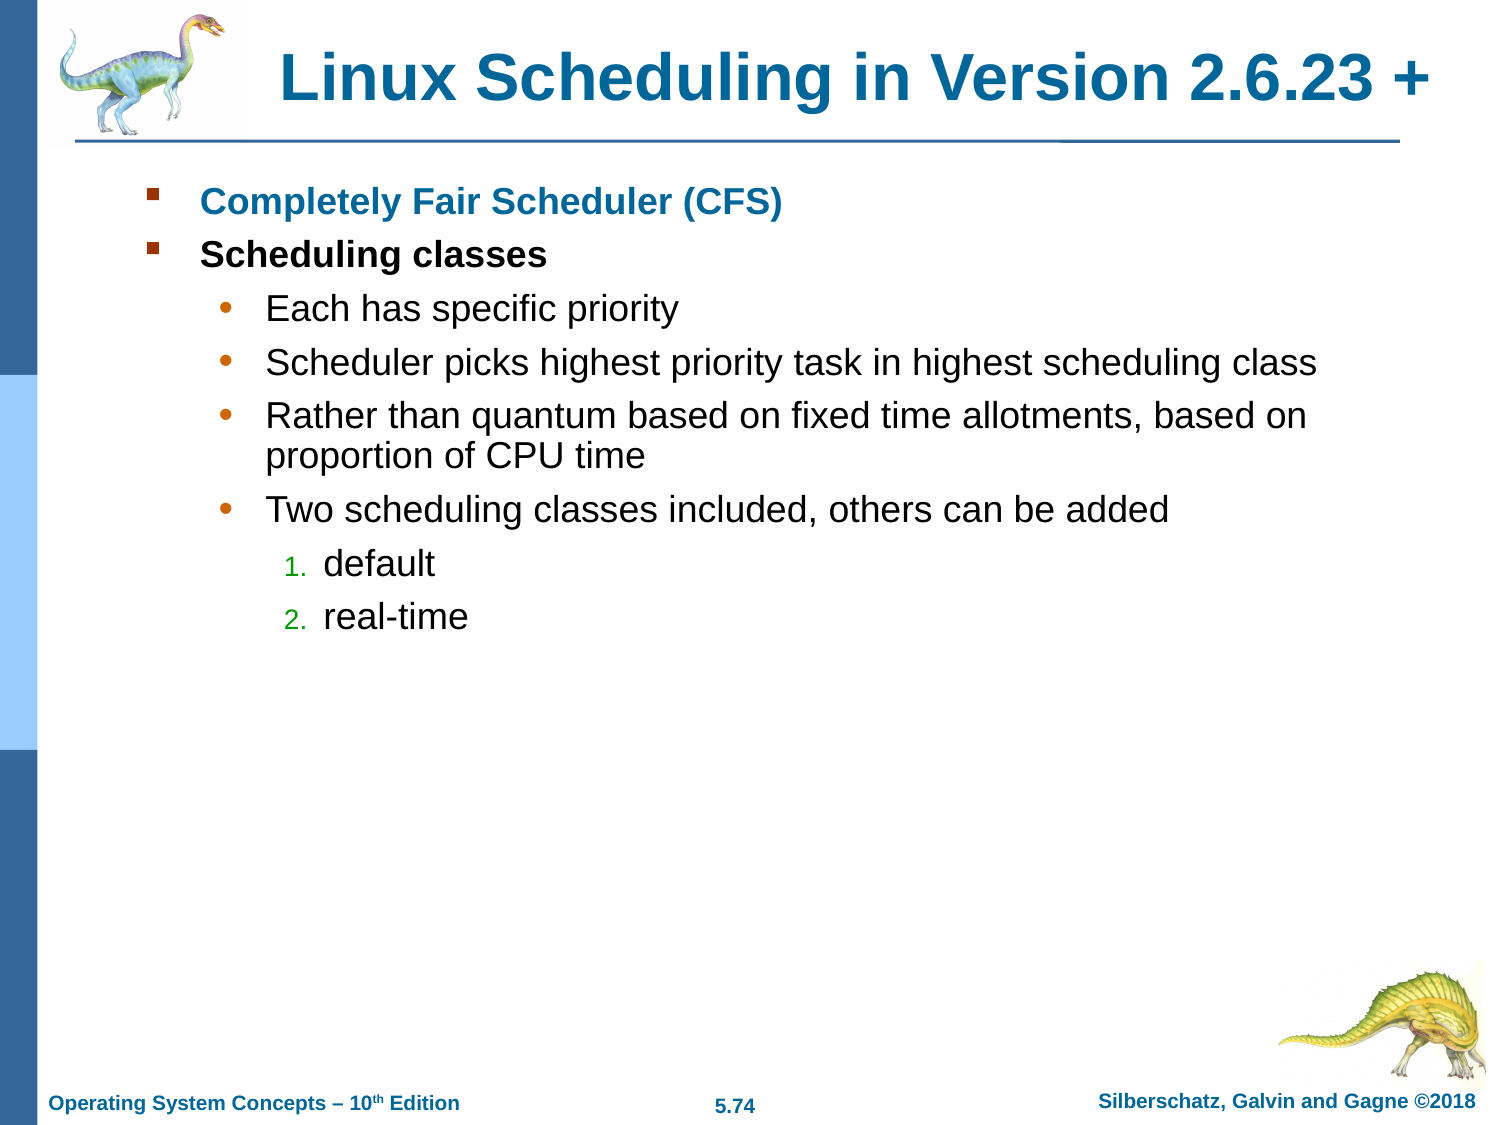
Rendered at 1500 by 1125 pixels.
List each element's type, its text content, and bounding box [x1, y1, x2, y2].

picture [46, 0, 243, 149]
picture [1275, 959, 1486, 1090]
list Completely Fair Scheduler (CFS) Scheduling classes Each has specific priority Scheduler picks highest priority task in highest scheduling class Rather than quantum based on fixed time allotments, based on proportion of CPU time Two scheduling classes included, others can be added default real-time [128, 174, 1419, 1007]
title Linux Scheduling in Version 2.6.23 + [233, 26, 1480, 122]
